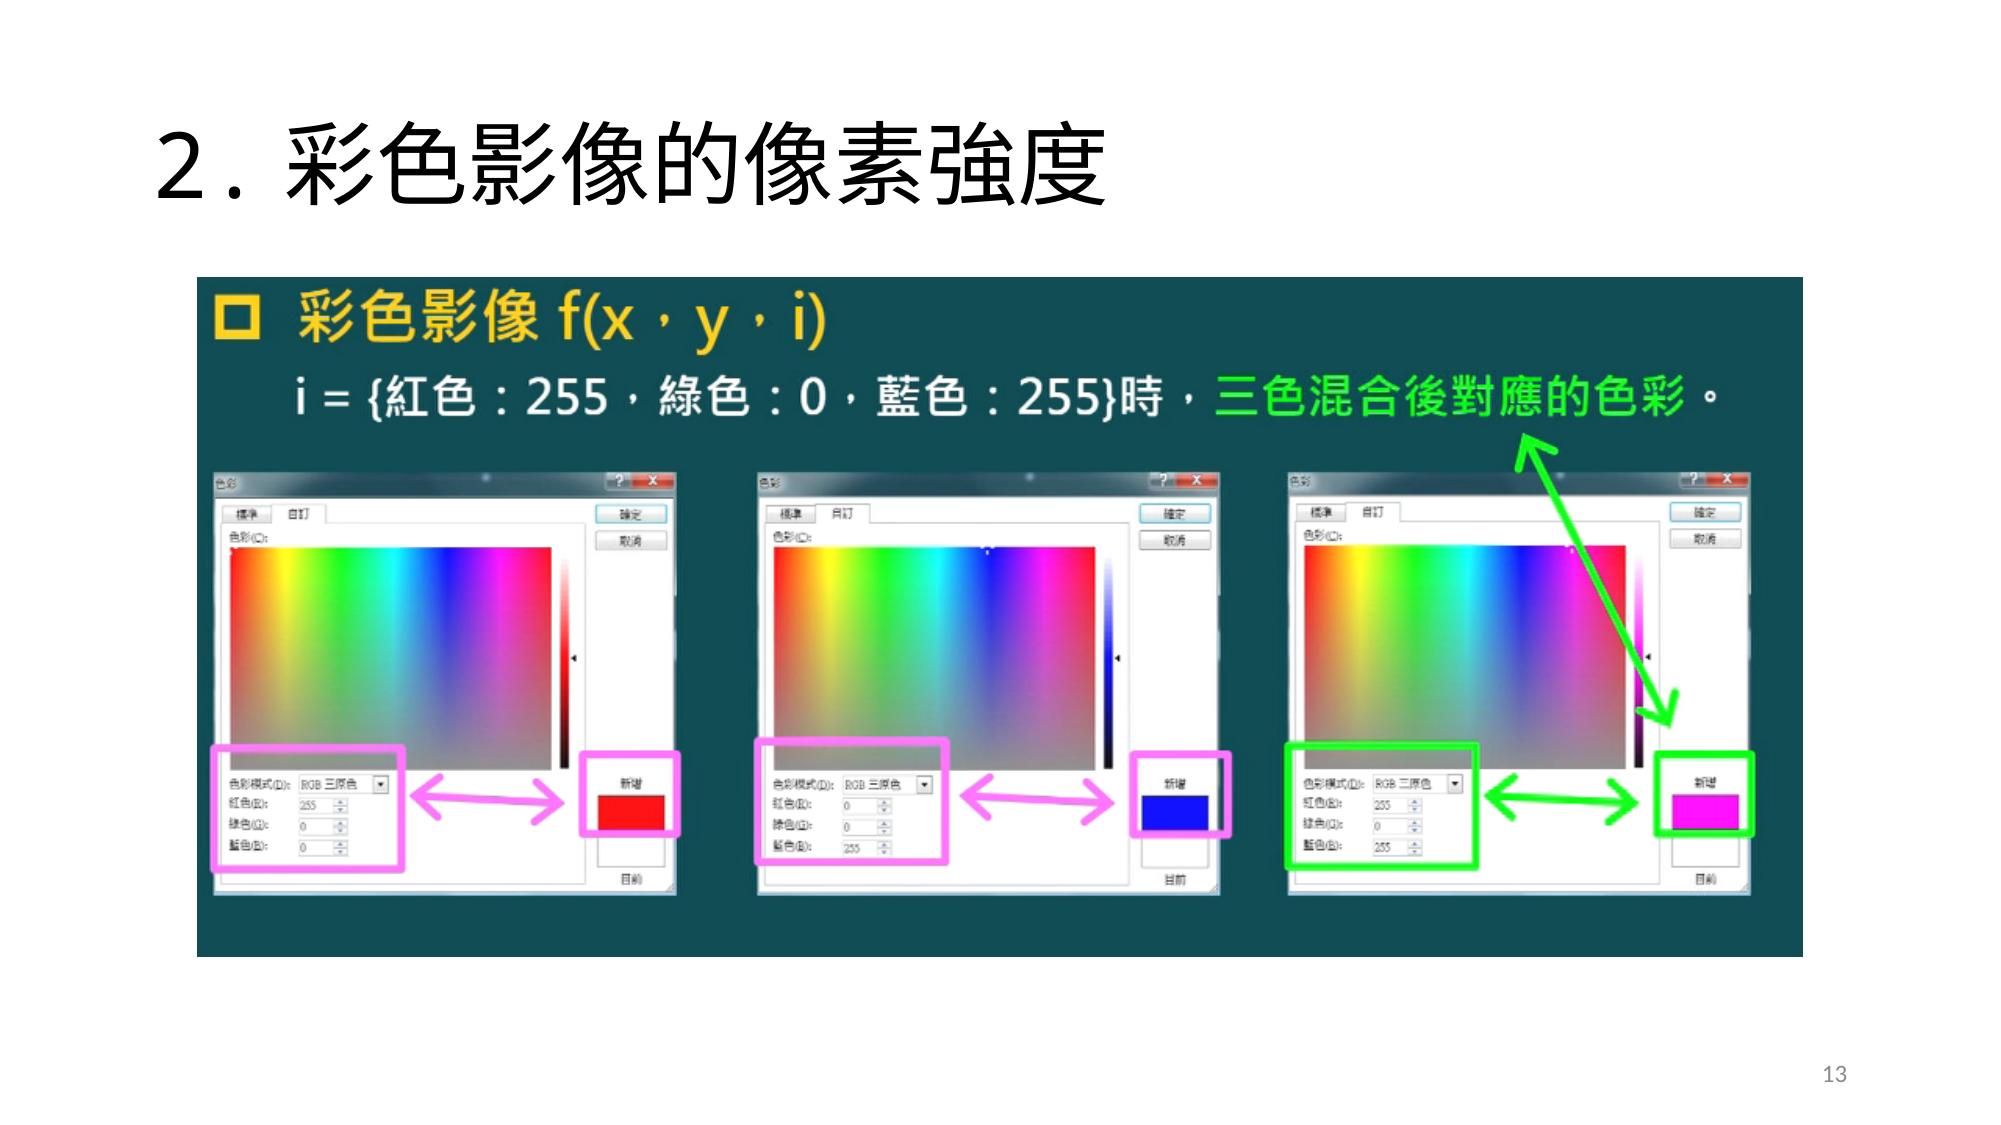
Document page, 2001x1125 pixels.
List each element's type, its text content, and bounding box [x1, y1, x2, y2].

picture [197, 277, 1803, 957]
text_box [137, 277, 1863, 1103]
title 2.彩色影像的像素強度 [137, 59, 1863, 277]
